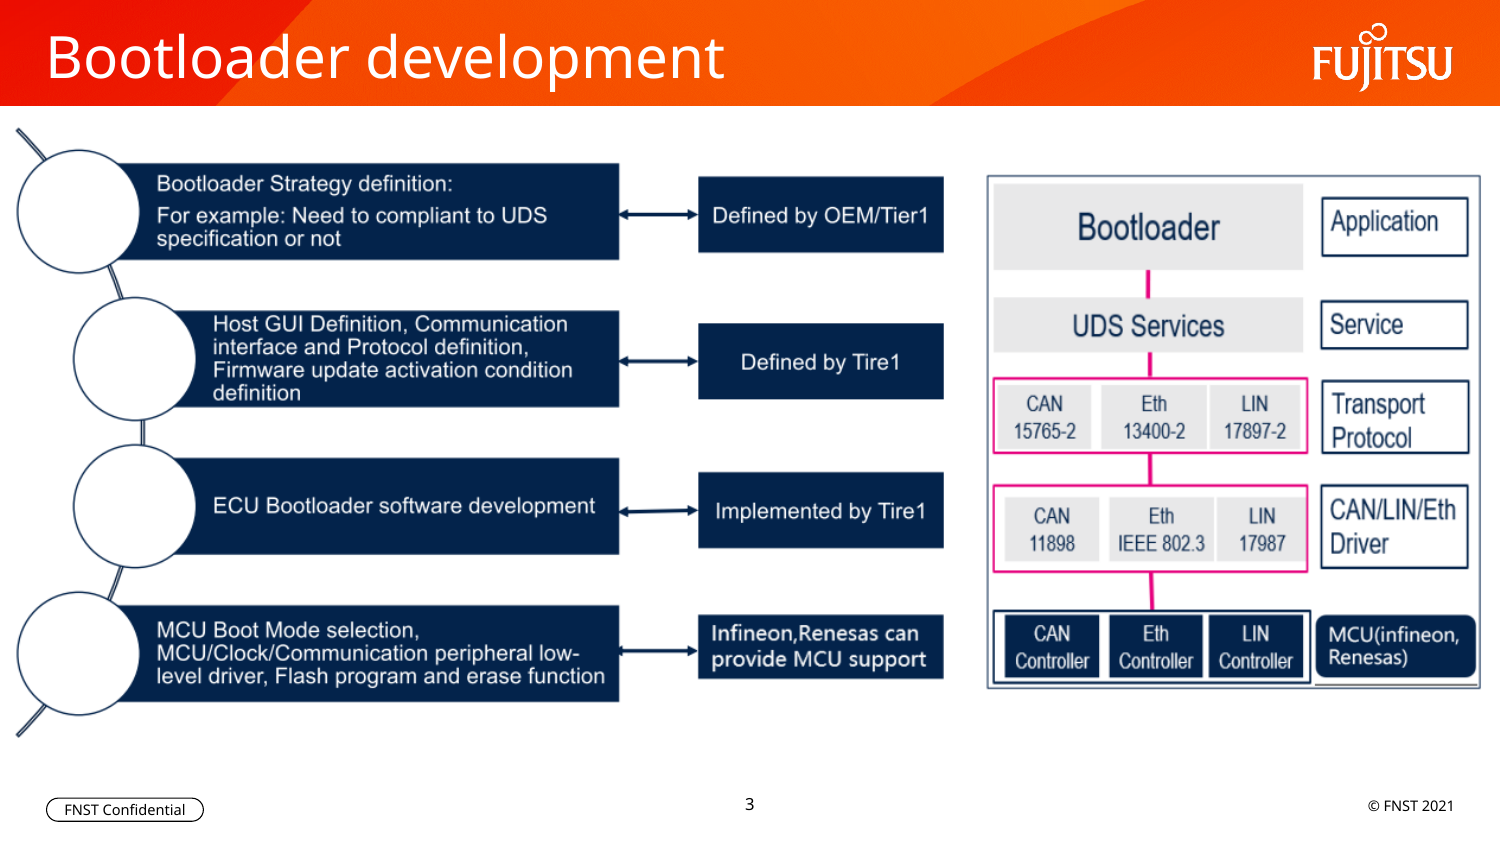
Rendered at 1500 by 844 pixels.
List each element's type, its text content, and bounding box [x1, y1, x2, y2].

title Bootloader development [45, 28, 1298, 92]
picture [0, 0, 1500, 738]
